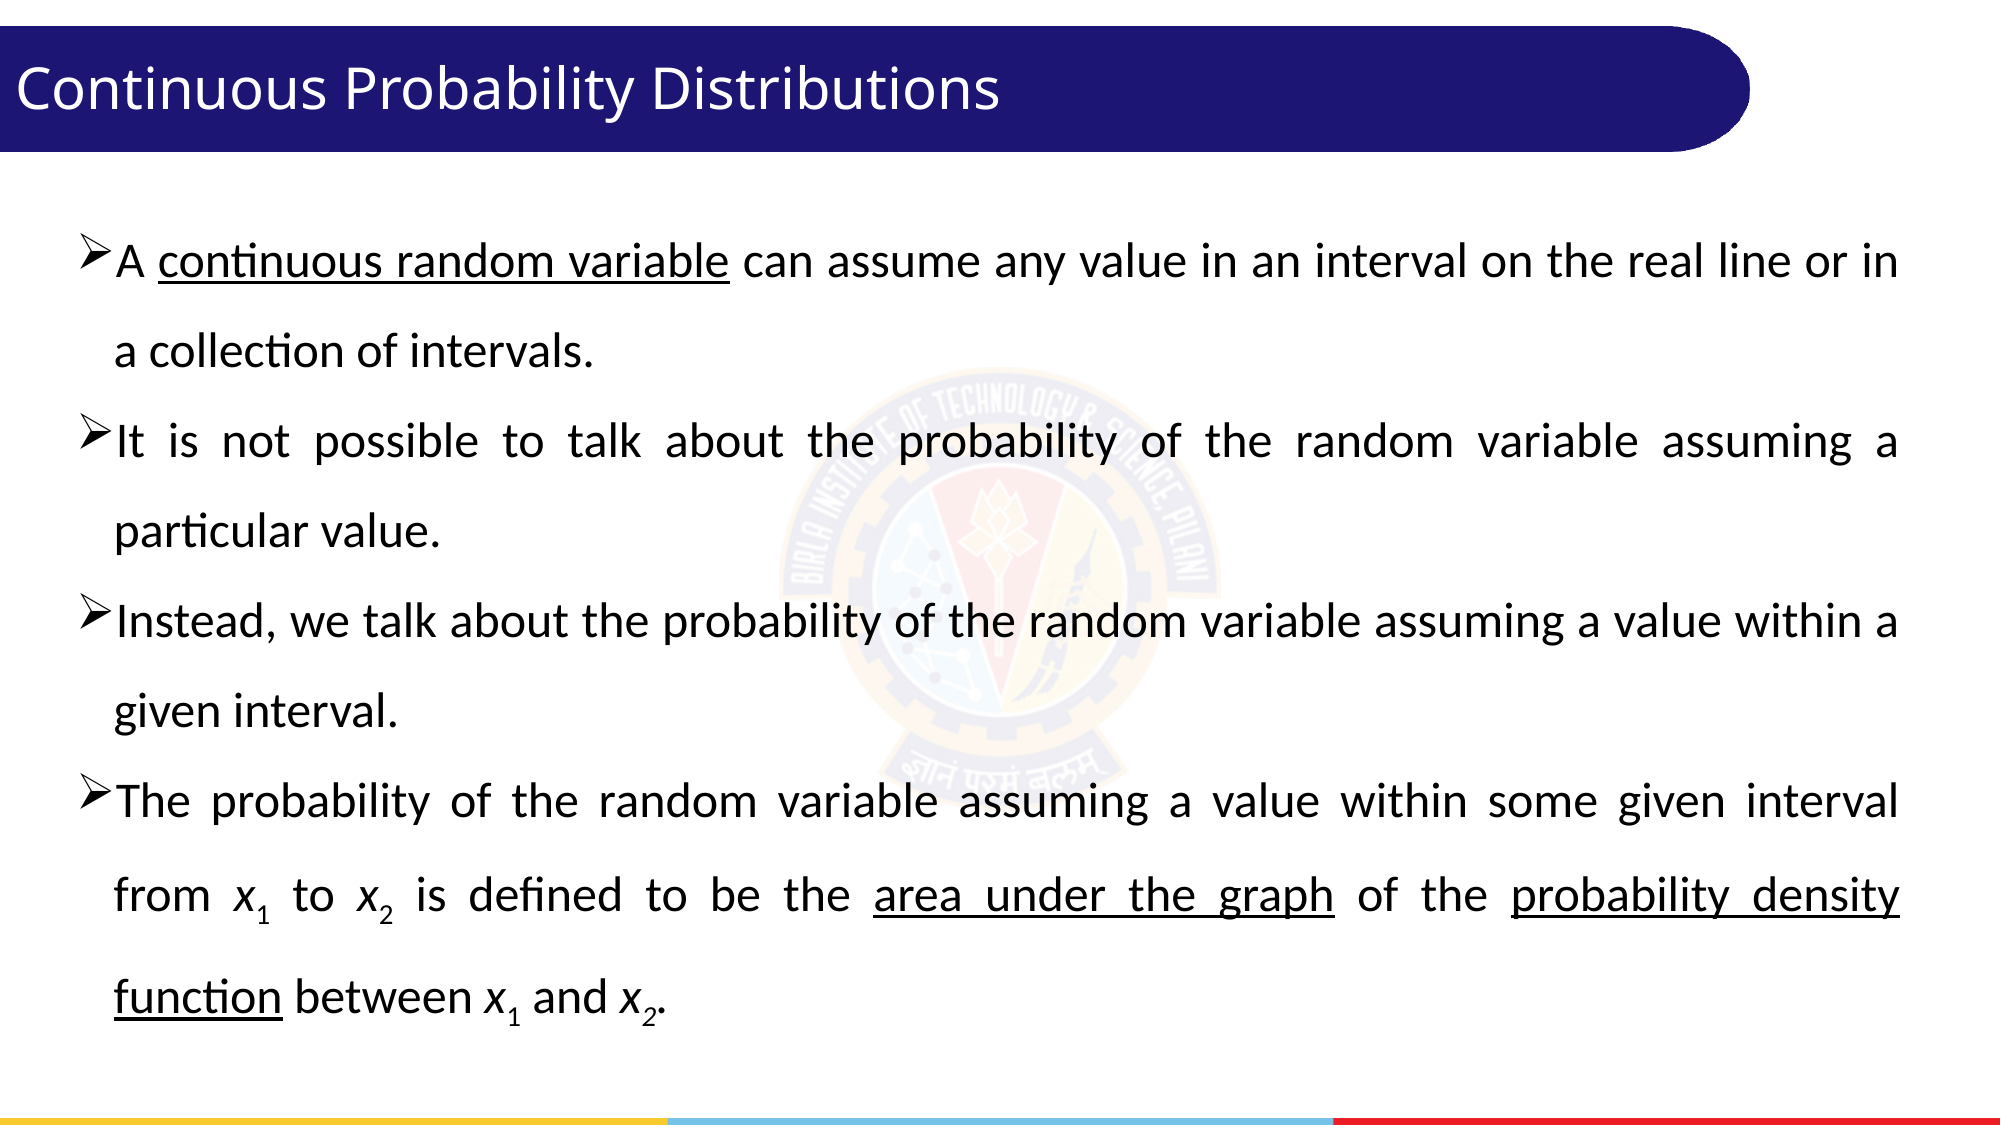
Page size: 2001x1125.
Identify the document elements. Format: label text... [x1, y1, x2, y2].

text_box Continuous Probability Distributions [0, 45, 1038, 137]
picture [0, 26, 1750, 152]
text_box A continuous random variable can assume any value in an interval on the real line or in a collection of intervals. It is not possible to talk about the probability of the random variable assuming a particular value. Instead, we talk about the probability of the random variable assuming a value within a given interval. The probability of the random variable assuming a value within some given interval from x1 to x2 is defined to be the area under the graph of the probability density function between x1 and x2. [61, 190, 1916, 996]
picture [0, 1118, 2000, 1125]
